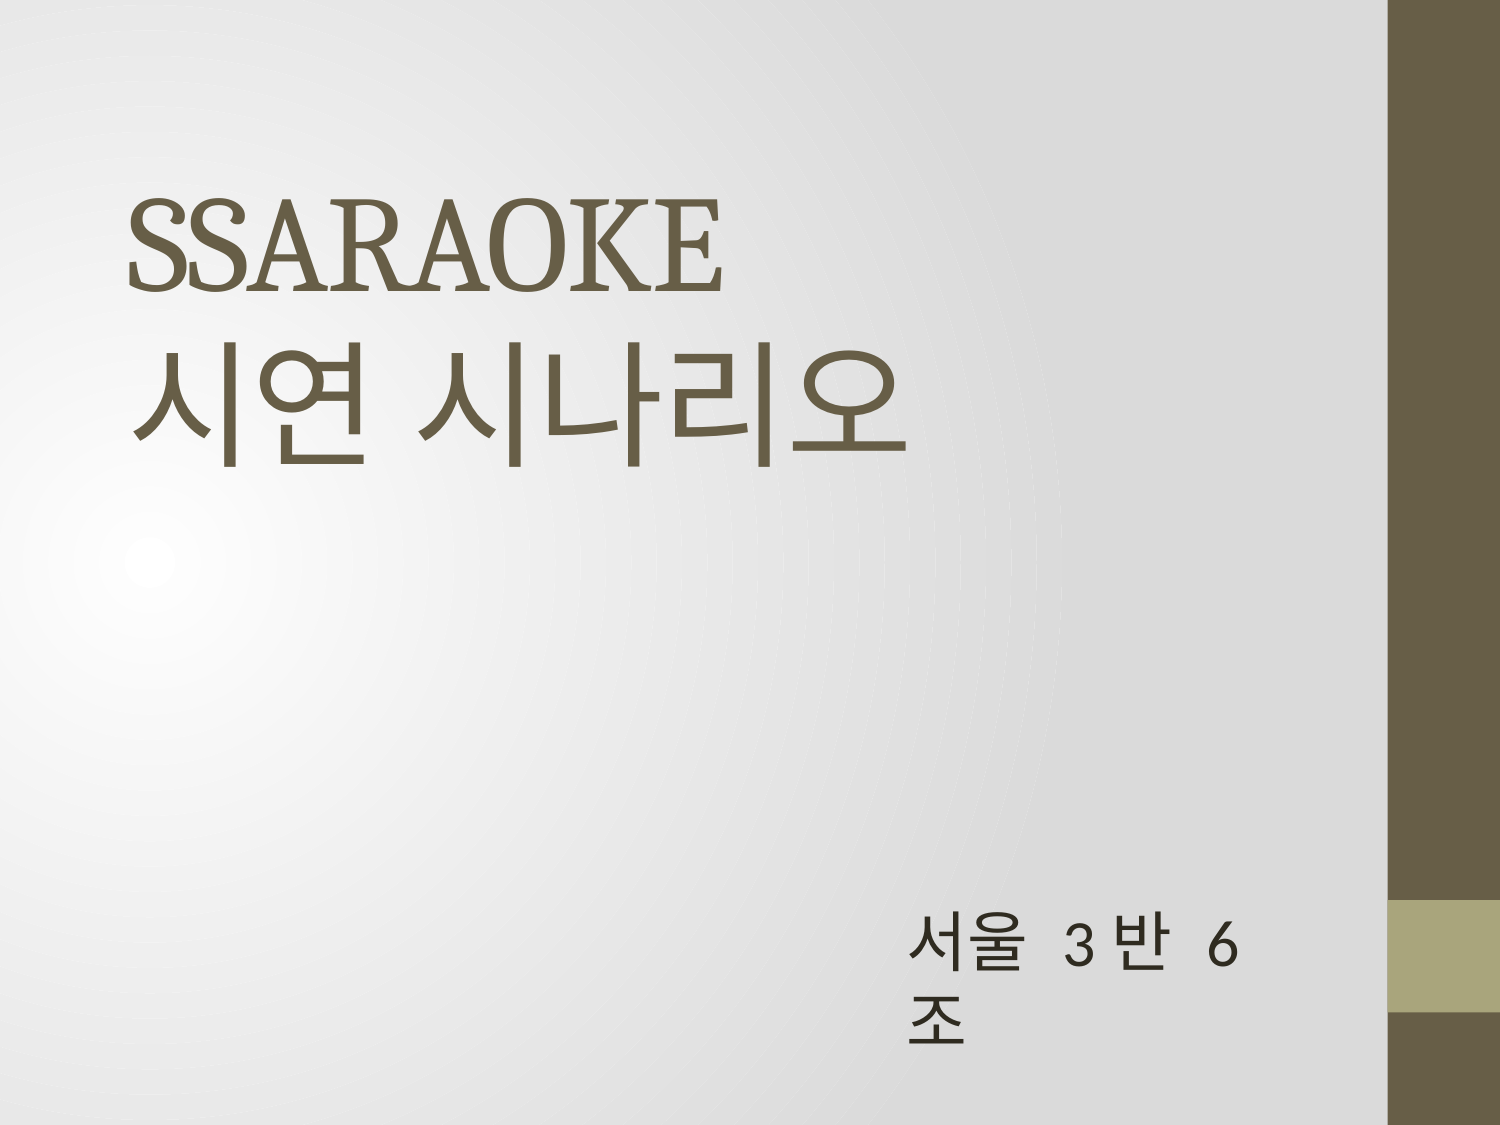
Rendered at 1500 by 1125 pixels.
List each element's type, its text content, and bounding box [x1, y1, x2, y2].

subtitle 서울 3반 6조 [891, 893, 1294, 1069]
title SSARAOKE 시연 시나리오 [112, 66, 1350, 492]
